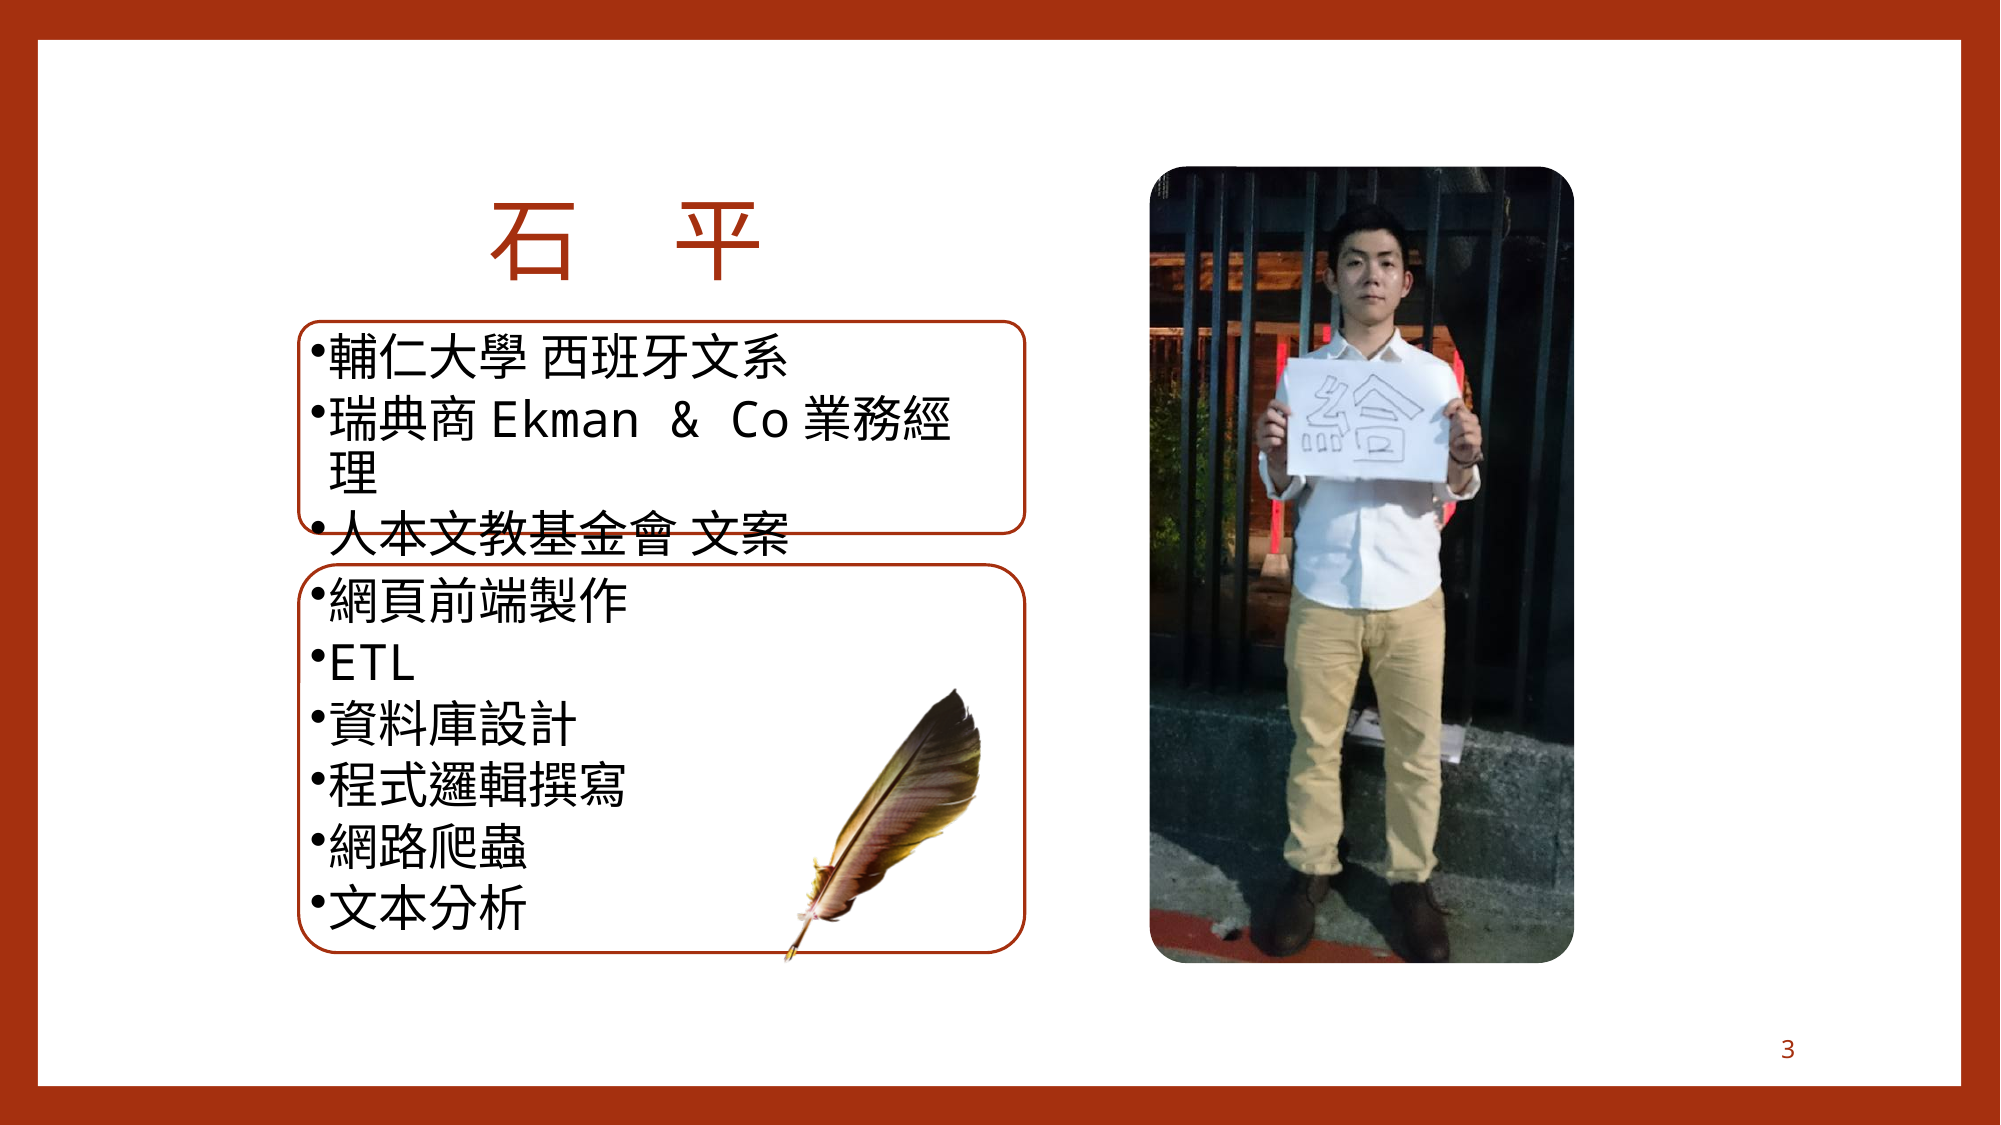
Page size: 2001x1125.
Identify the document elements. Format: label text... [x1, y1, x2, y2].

picture [711, 656, 1058, 1020]
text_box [298, 564, 1025, 953]
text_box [298, 321, 1025, 534]
title 石 平 [473, 132, 801, 319]
slide_number 3 [1530, 1020, 1811, 1081]
picture [1149, 166, 1575, 964]
